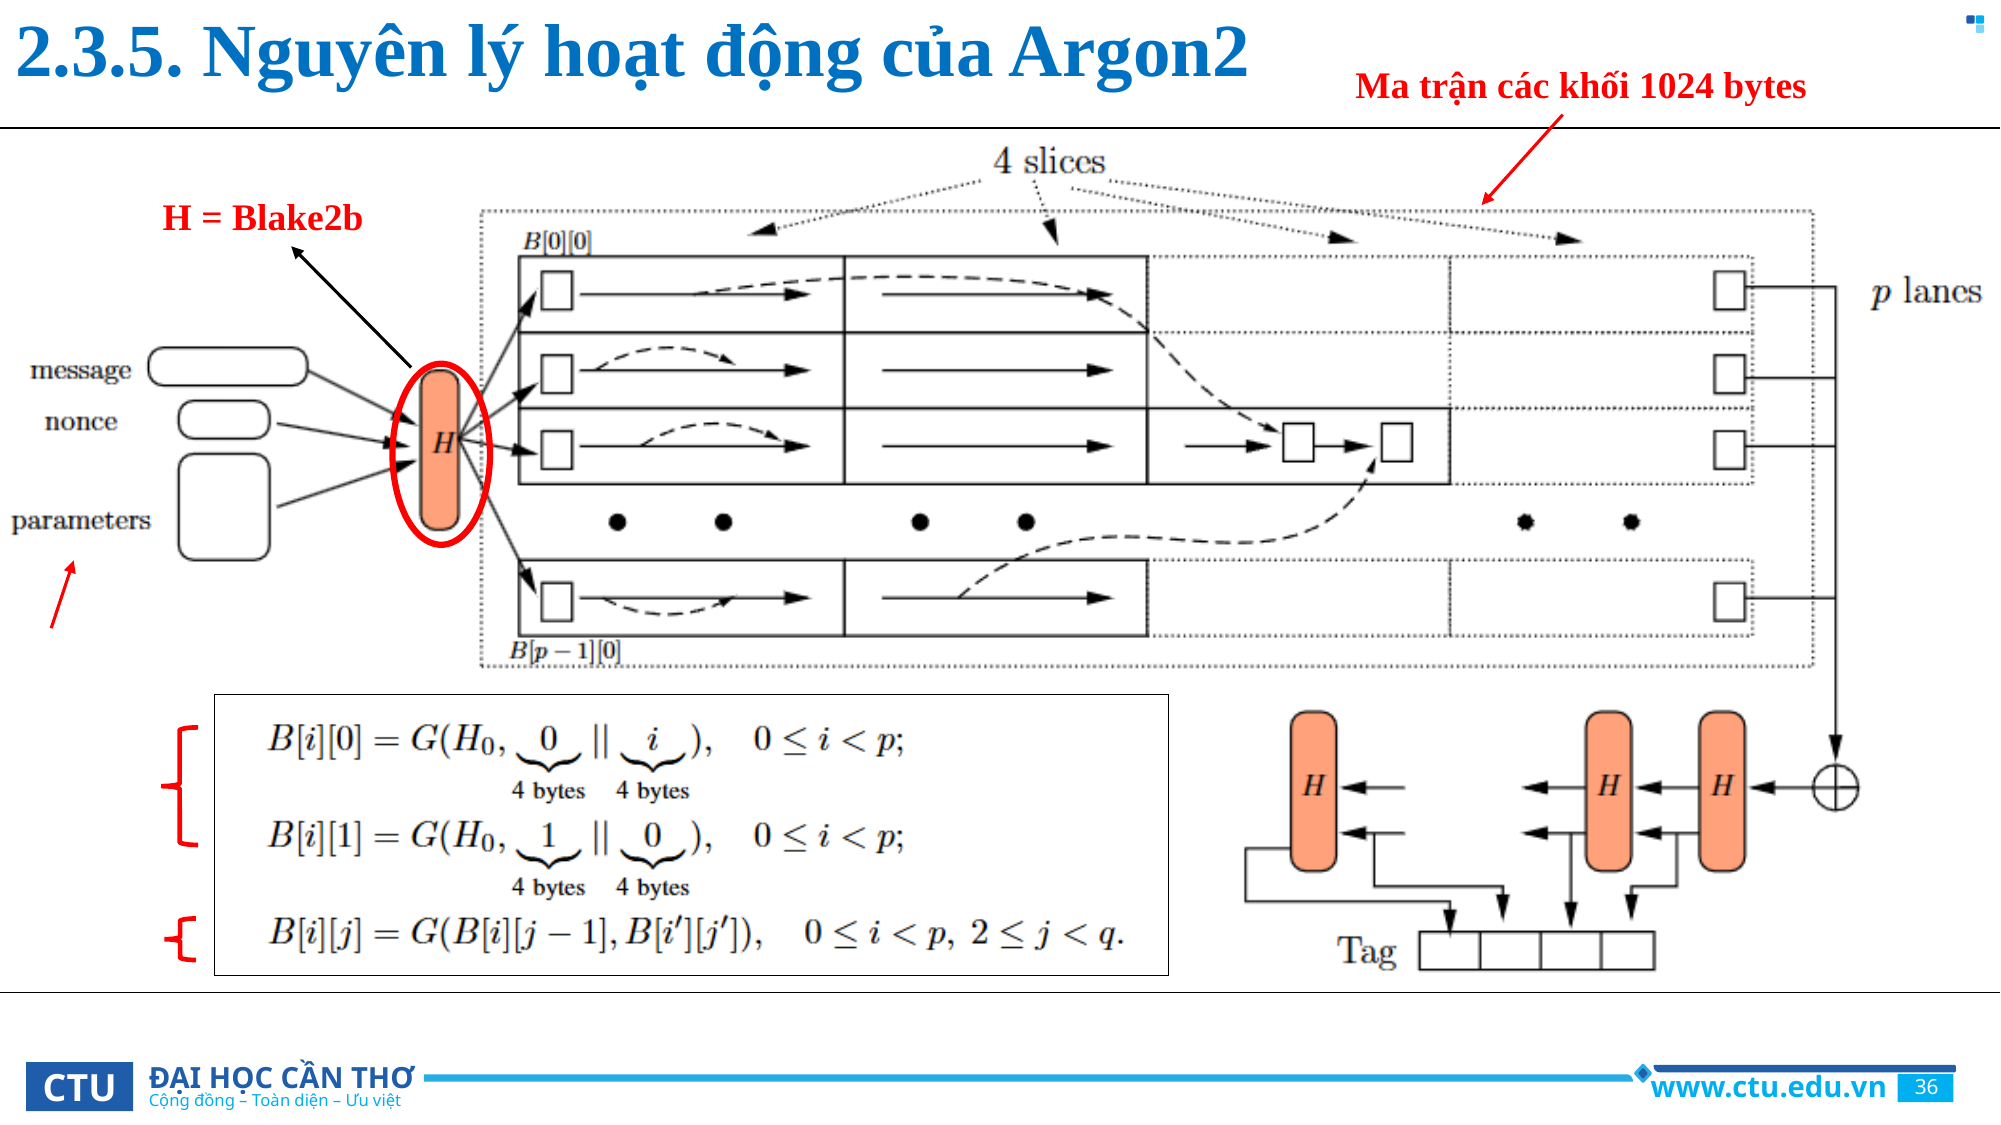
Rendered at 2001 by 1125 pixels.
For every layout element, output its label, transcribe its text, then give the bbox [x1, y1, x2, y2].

picture [0, 128, 2000, 992]
title 2.3.5. Nguyên lý hoạt động của Argon2 [0, 0, 1300, 101]
text_box Ma trận các khối 1024 bytes [1340, 54, 1831, 114]
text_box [51, 560, 74, 629]
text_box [291, 246, 412, 368]
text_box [1481, 114, 1563, 206]
